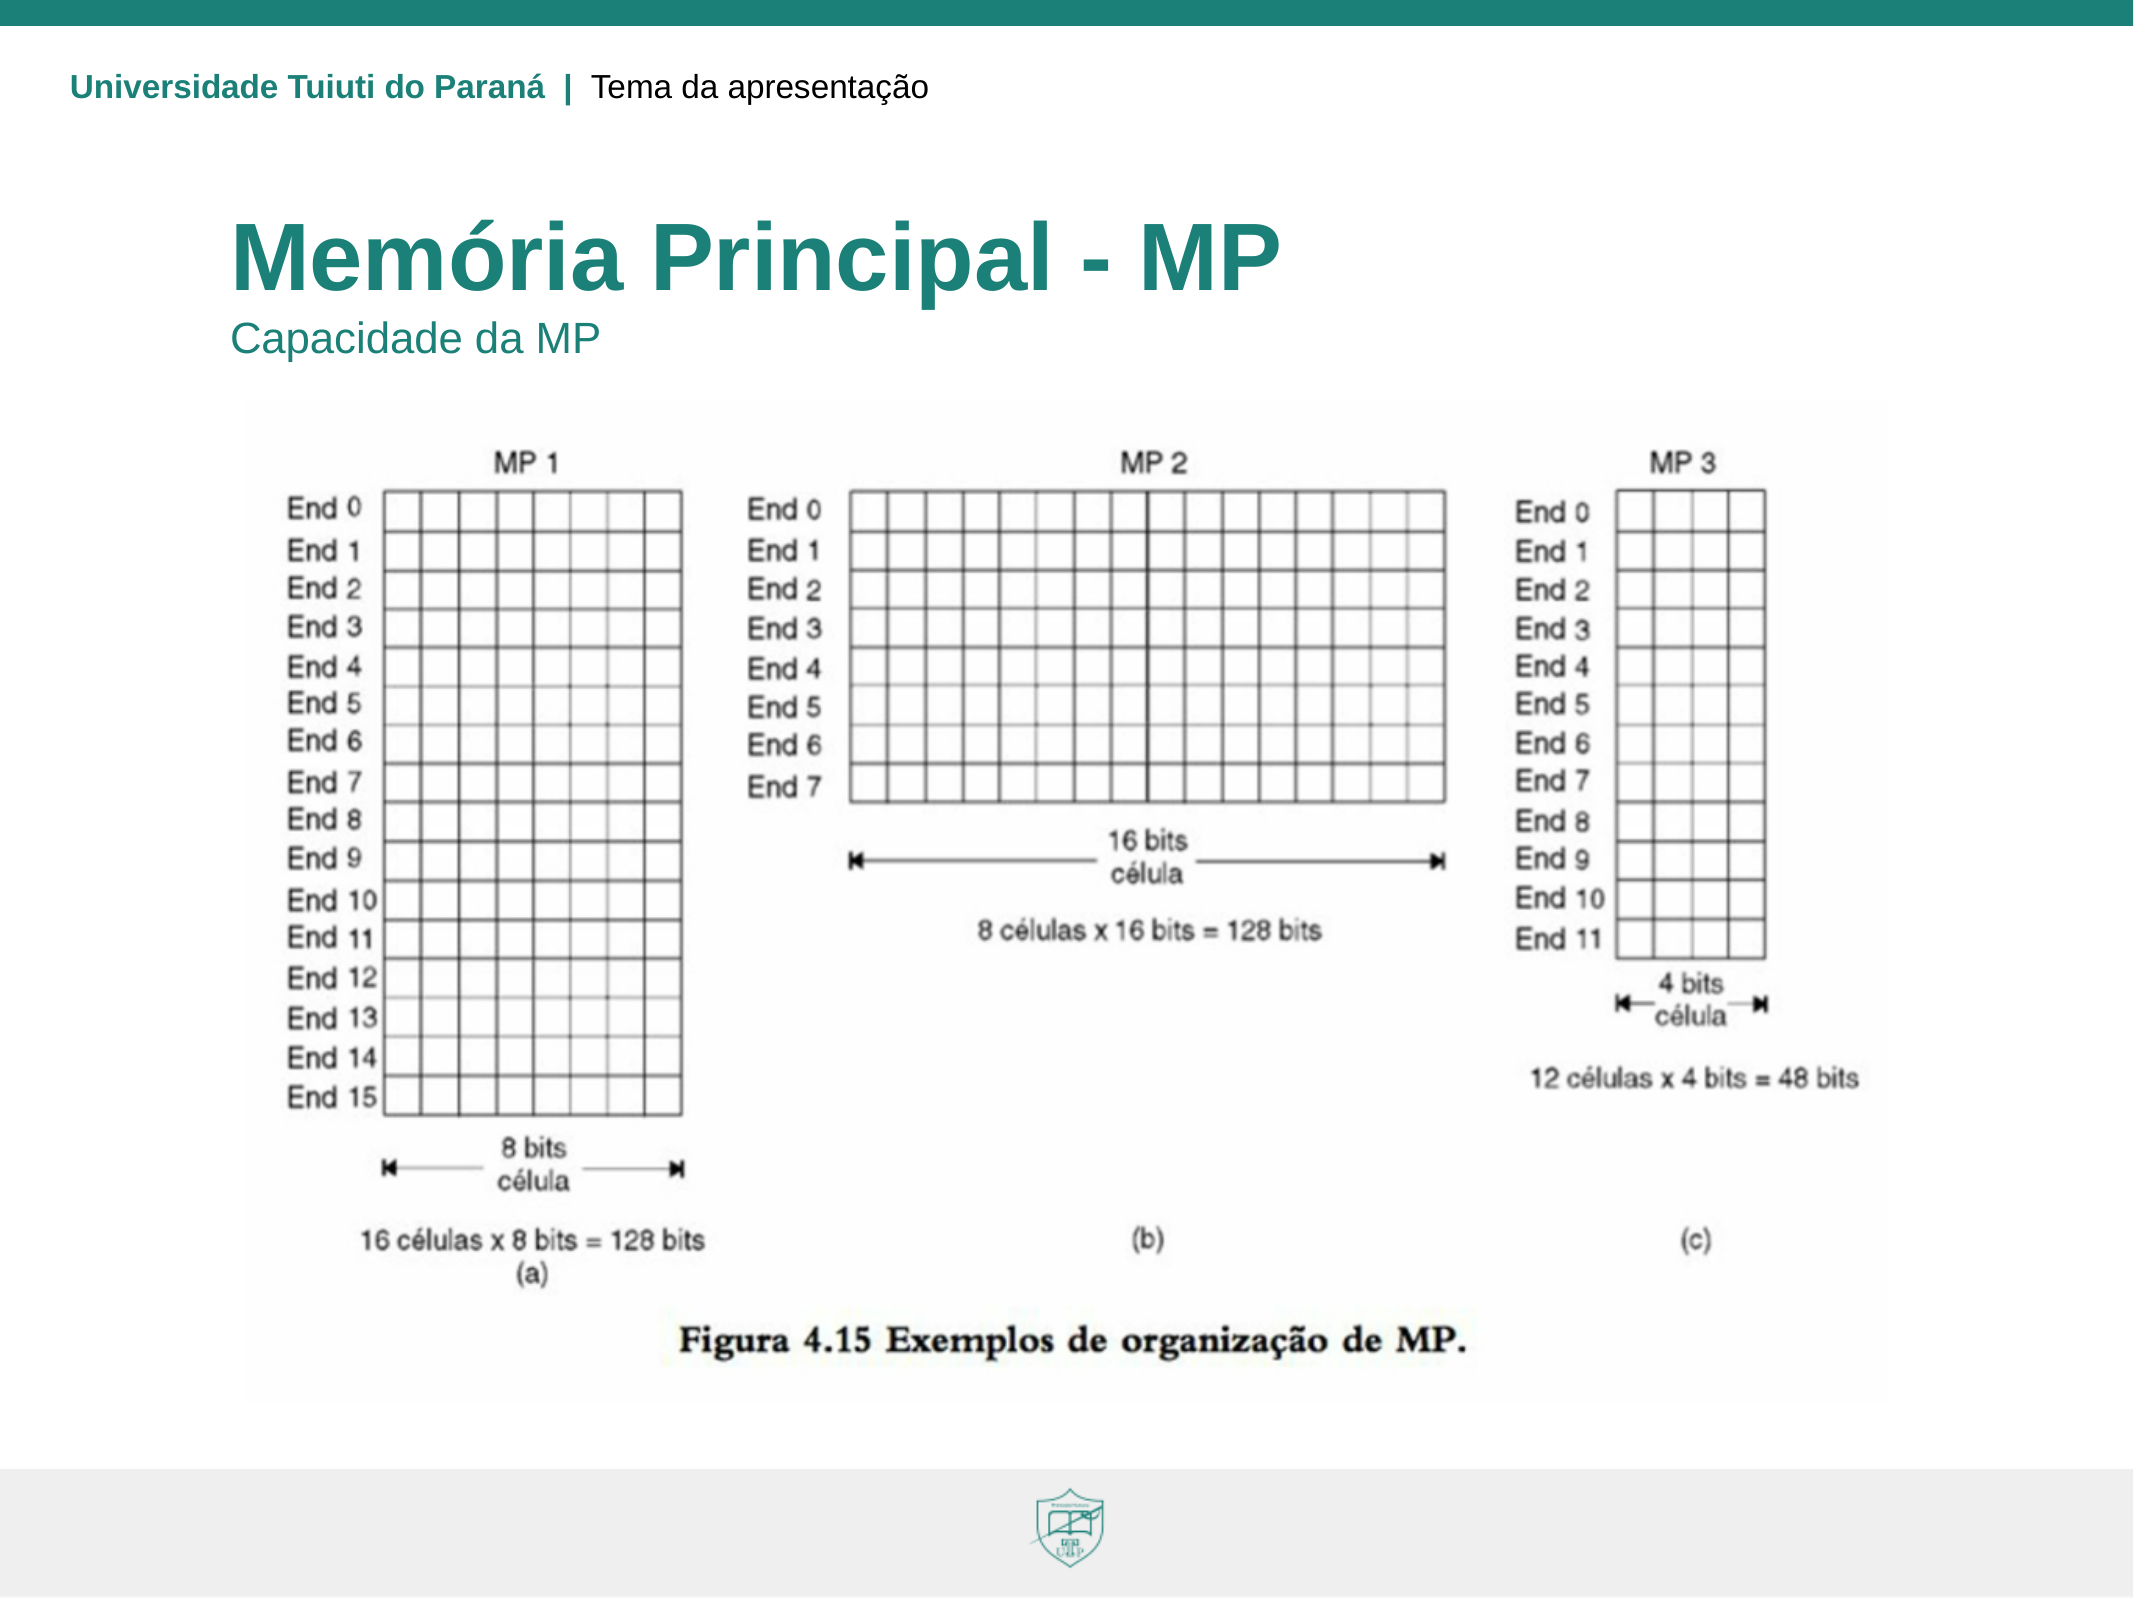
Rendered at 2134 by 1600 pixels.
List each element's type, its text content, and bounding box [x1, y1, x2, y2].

picture [0, 0, 2134, 26]
text_box Universidade Tuiuti do Paraná | Tema da apresentação [63, 59, 936, 112]
picture [244, 401, 1889, 1403]
picture [0, 1469, 2134, 1598]
text_box Memória Principal - MP Capacidade da MP [223, 188, 1910, 404]
